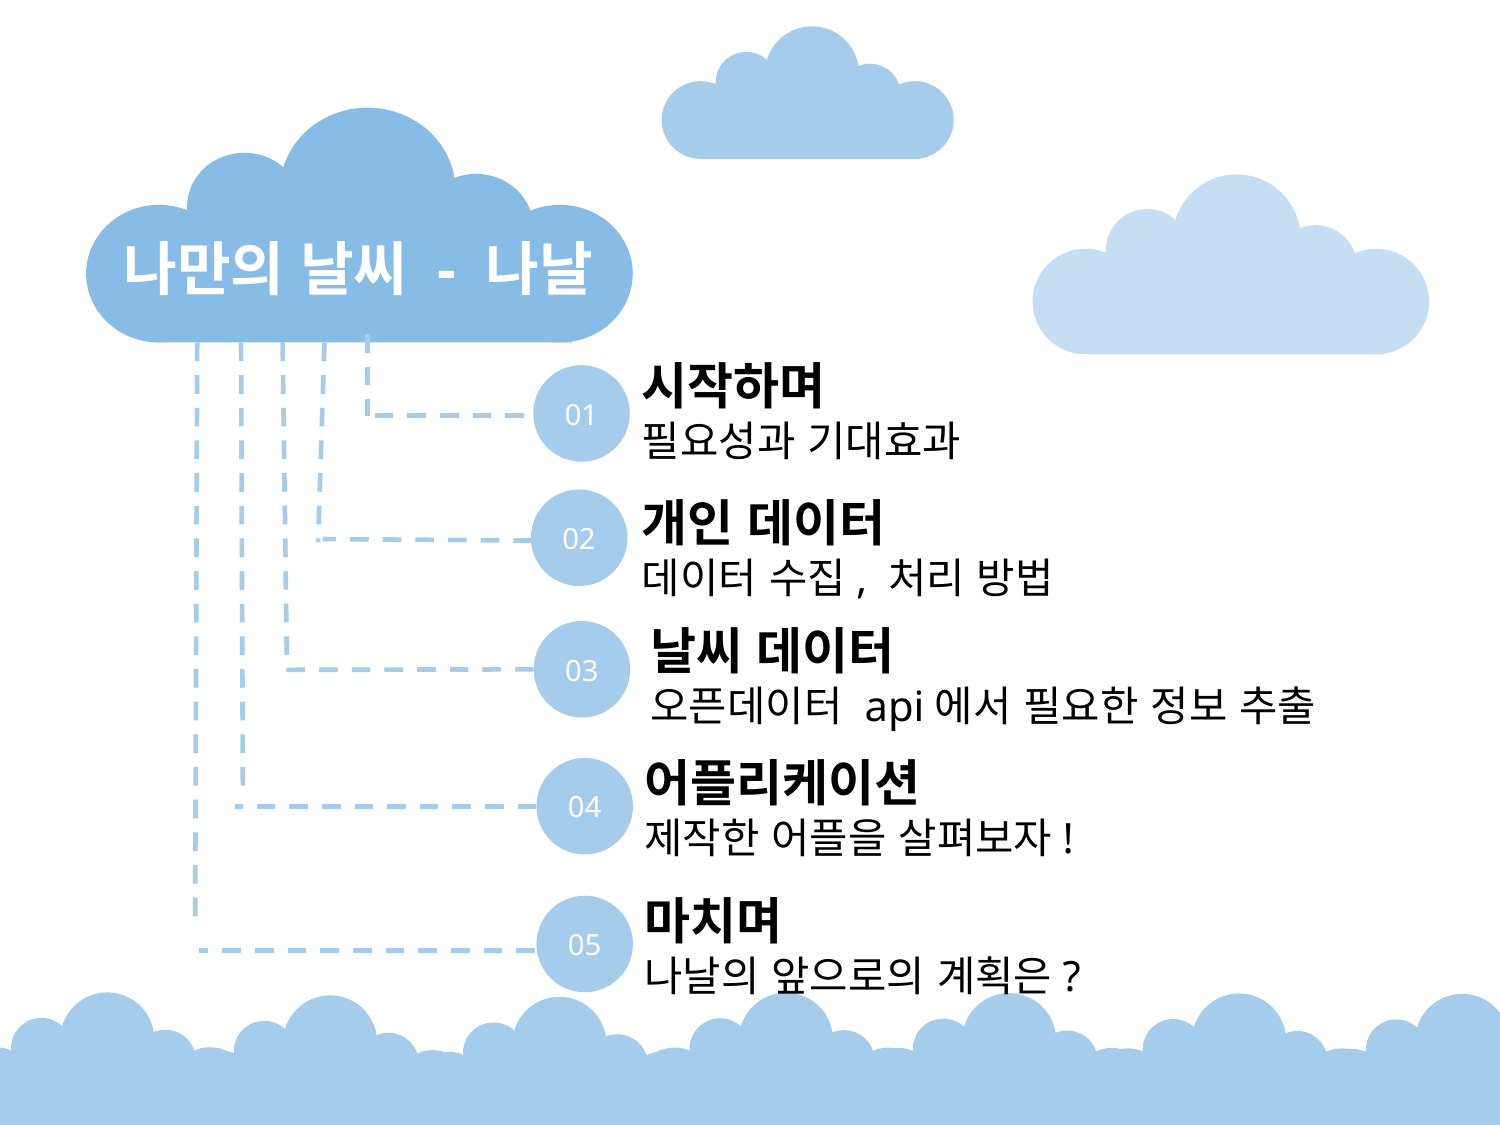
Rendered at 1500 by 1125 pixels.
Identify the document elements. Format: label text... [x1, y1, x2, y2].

text_box 05 [535, 894, 629, 992]
text_box 02 [529, 488, 627, 588]
text_box 마치며 나날의 앞으로의 계획은? [629, 881, 1441, 992]
text_box 어플리케이션 제작한 어플을 살펴보자! [629, 744, 1441, 869]
text_box 04 [535, 756, 629, 856]
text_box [661, 26, 954, 159]
text_box 시작하며 필요성과 기대효과 [626, 347, 1439, 472]
text_box 03 [532, 619, 632, 719]
text_box 개인 데이터 데이터 수집, 처리 방법 [627, 484, 1439, 609]
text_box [86, 107, 633, 343]
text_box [1032, 174, 1430, 355]
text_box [318, 342, 325, 543]
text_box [282, 342, 287, 658]
text_box 01 [532, 364, 626, 463]
text_box 날씨 데이터 오픈데이터 api에서 필요한 정보 추출 [635, 612, 1448, 738]
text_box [0, 992, 1500, 1125]
